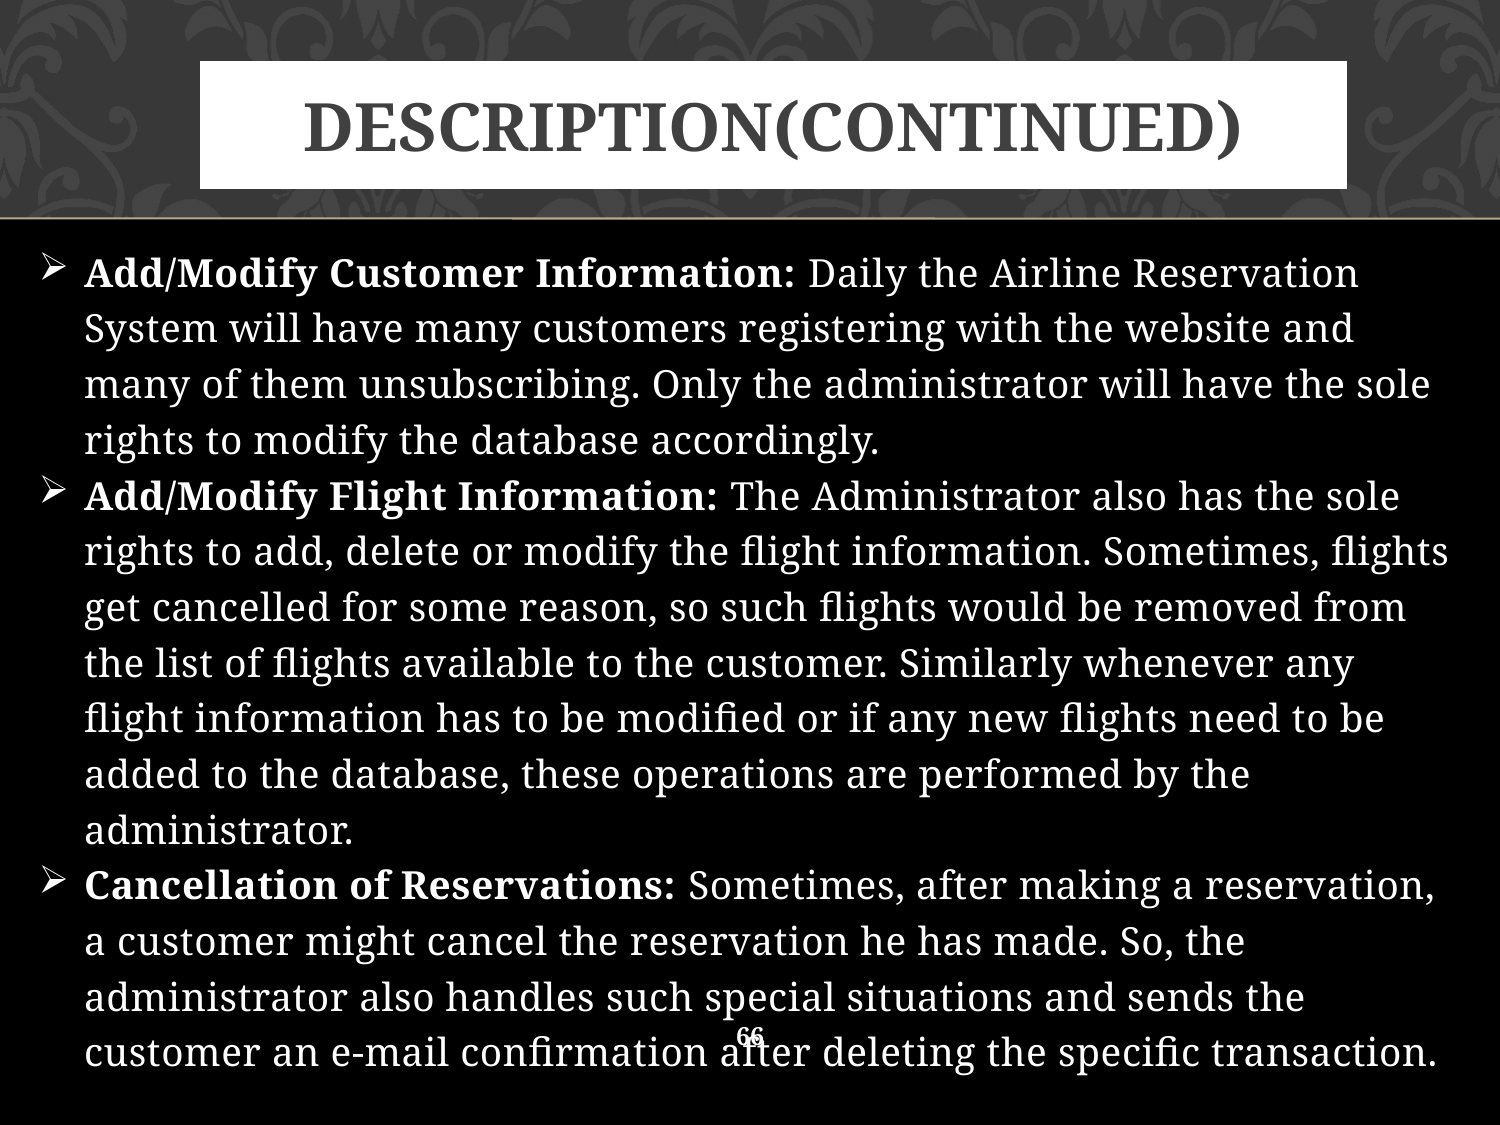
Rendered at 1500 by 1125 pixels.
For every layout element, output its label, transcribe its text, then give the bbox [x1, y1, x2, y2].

title DESCRIPTION(CONTINUED) [200, 61, 1347, 189]
list Add/Modify Customer Information: Daily the Airline Reservation System will have many customers registering with the website and many of them unsubscribing. Only the administrator will have the sole rights to modify the database accordingly. Add/Modify Flight Information: The Administrator also has the sole rights to add, delete or modify the flight information. Sometimes, flights get cancelled for some reason, so such flights would be removed from the list of flights available to the customer. Similarly whenever any flight information has to be modified or if any new flights need to be added to the database, these operations are performed by the administrator. Cancellation of Reservations: Sometimes, after making a reservation, a customer might cancel the reservation he has made. So, the administrator also handles such special situations and sends the customer an e-mail confirmation after deleting the specific transaction. [23, 231, 1477, 1086]
slide_number 66 [662, 1012, 838, 1063]
